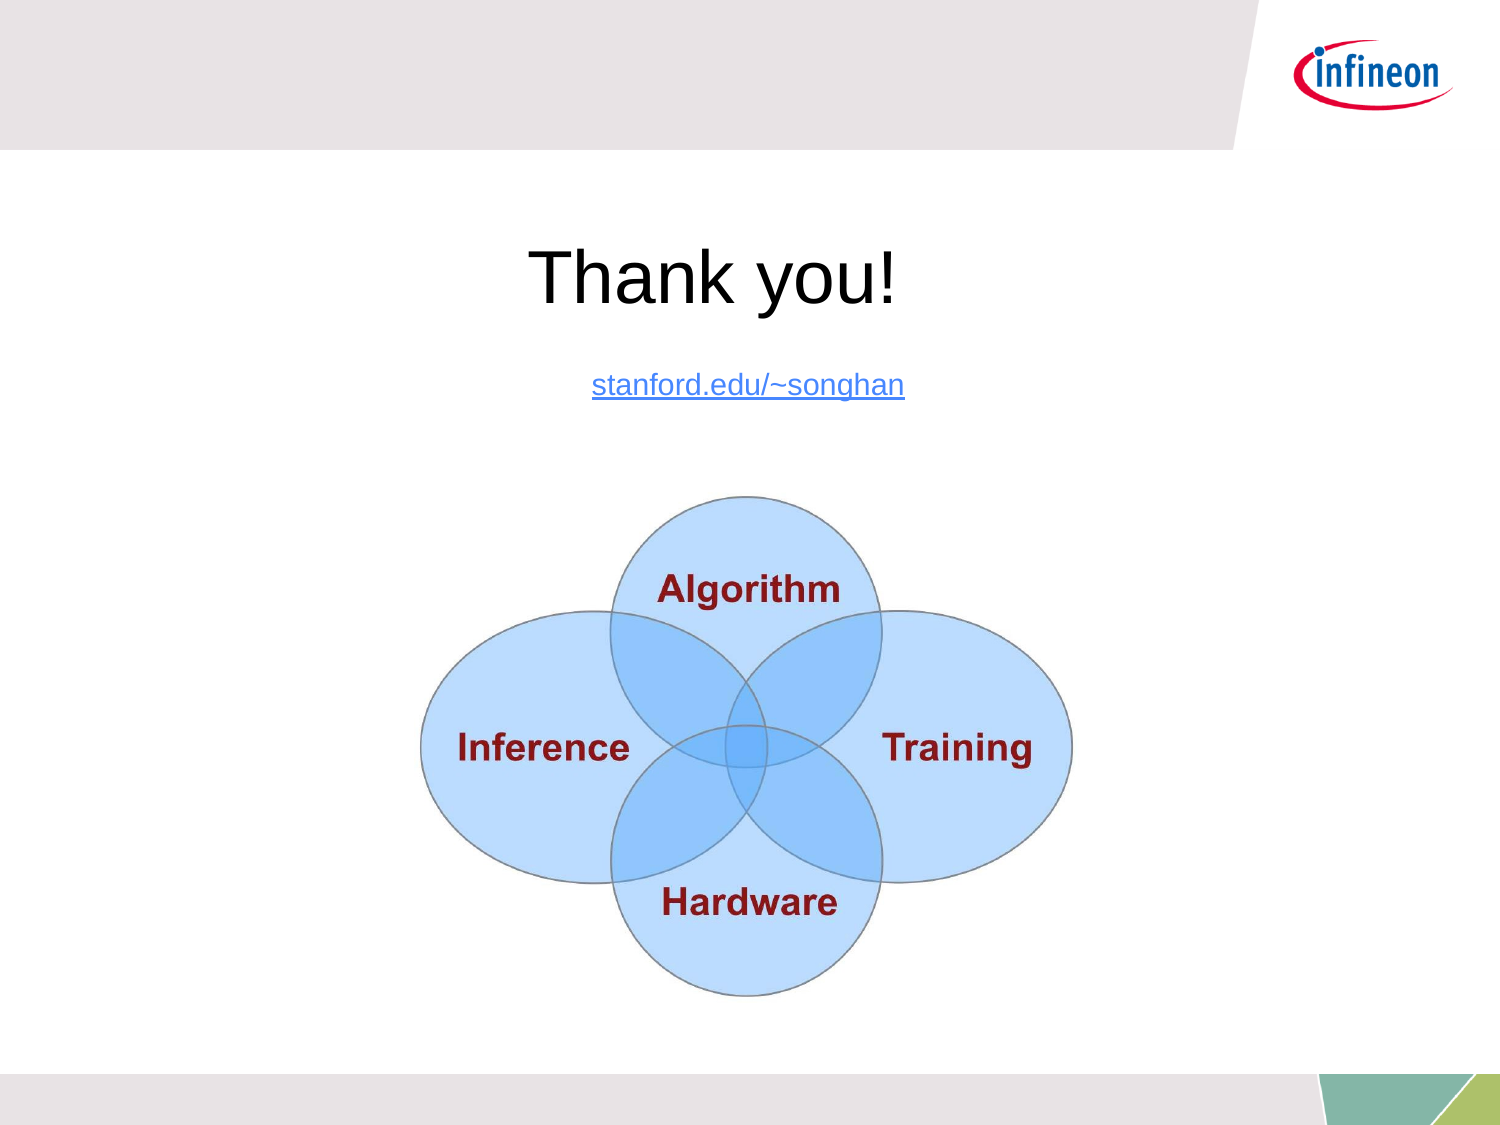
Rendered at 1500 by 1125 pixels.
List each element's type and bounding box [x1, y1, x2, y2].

picture [0, 0, 1500, 150]
title [525, 128, 931, 319]
text_box [590, 363, 909, 402]
text_box [414, 492, 1080, 1003]
picture [0, 1074, 1500, 1125]
